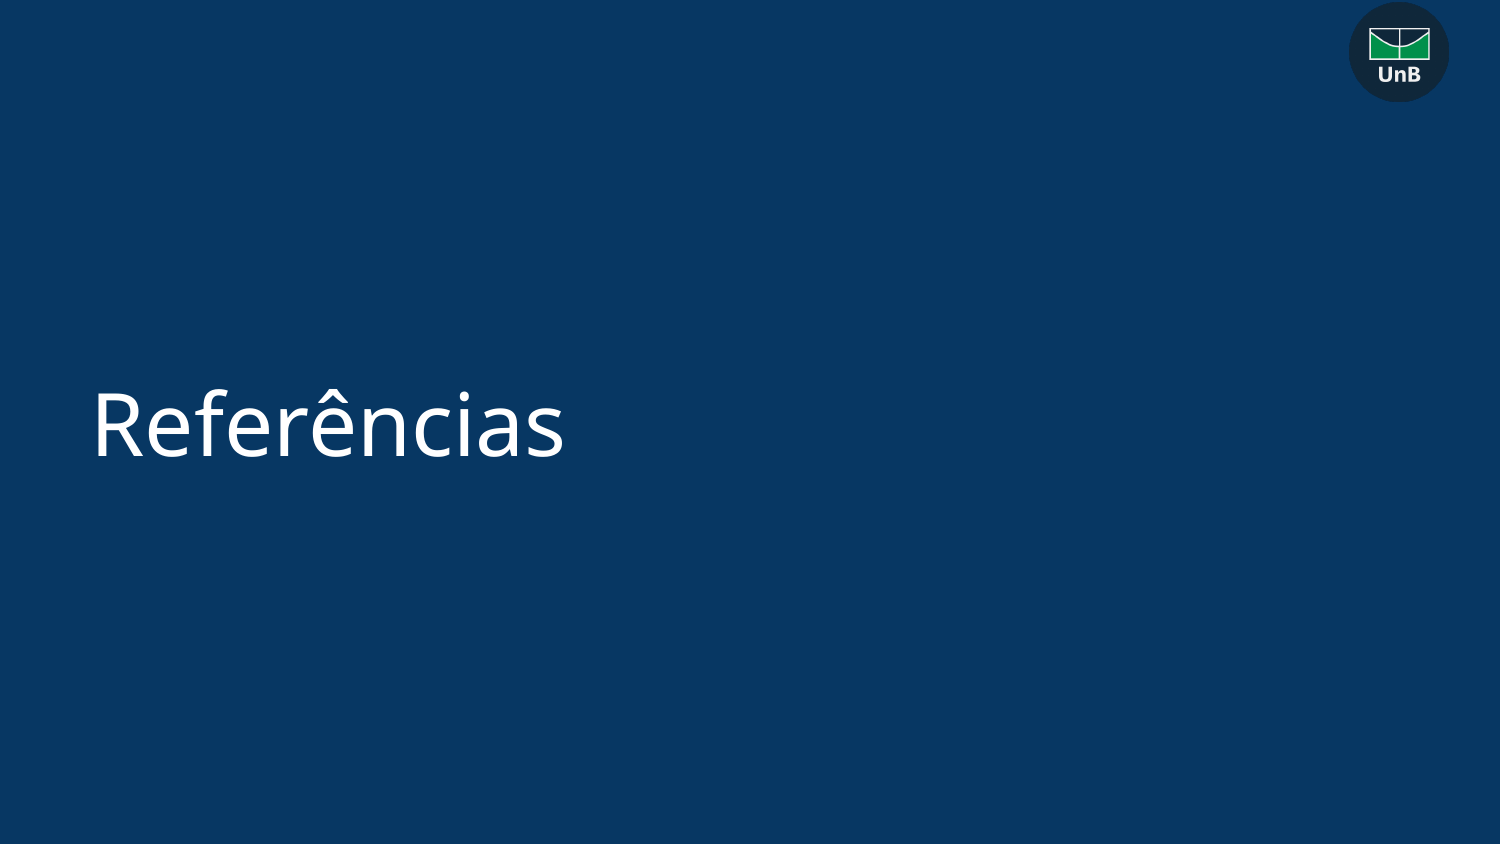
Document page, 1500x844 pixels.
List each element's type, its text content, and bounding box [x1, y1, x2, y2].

title Referências [75, 338, 1425, 505]
picture [1349, 2, 1449, 102]
